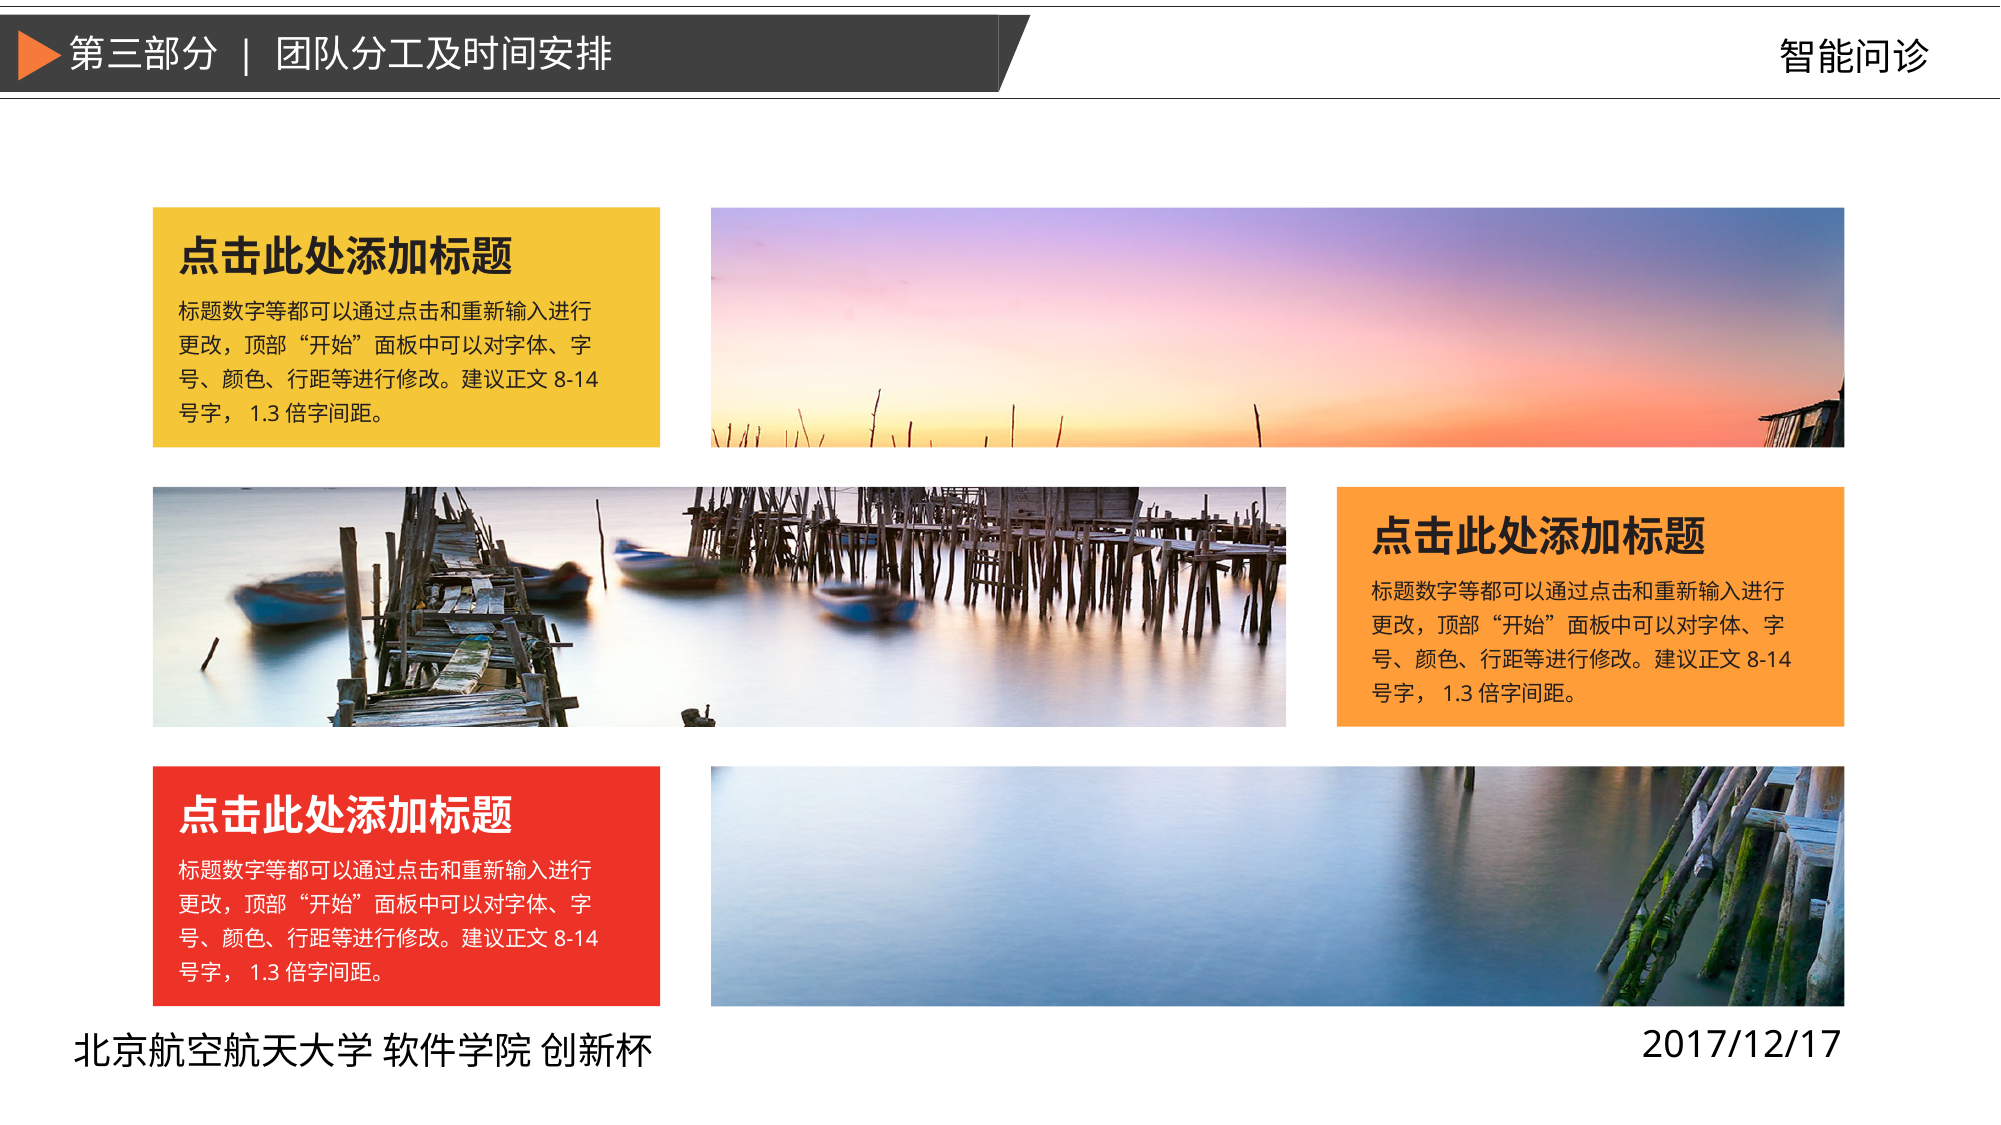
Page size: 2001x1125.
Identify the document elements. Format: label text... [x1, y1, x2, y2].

text_box 点击此处添加标题 [164, 222, 559, 282]
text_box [0, 14, 1031, 92]
text_box [152, 206, 661, 448]
text_box 点击此处添加标题 [1357, 502, 1752, 562]
text_box [152, 486, 1287, 728]
text_box [152, 765, 661, 1007]
text_box 智能问诊 [1764, 25, 1972, 83]
text_box [710, 765, 1846, 1007]
text_box [710, 206, 1846, 448]
text_box 标题数字等都可以通过点击和重新输入进行更改，顶部“开始”面板中可以对字体、字号、颜色、行距等进行修改。建议正文8-14号字，1.3倍字间距。 [1357, 562, 1818, 714]
text_box 标题数字等都可以通过点击和重新输入进行更改，顶部“开始”面板中可以对字体、字号、颜色、行距等进行修改。建议正文8-14号字，1.3倍字间距。 [164, 282, 625, 434]
text_box 标题数字等都可以通过点击和重新输入进行更改，顶部“开始”面板中可以对字体、字号、颜色、行距等进行修改。建议正文8-14号字，1.3倍字间距。 [164, 841, 625, 993]
text_box [1336, 486, 1845, 728]
text_box 北京航空航天大学 软件学院 创新杯 [58, 1019, 1110, 1072]
text_box 点击此处添加标题 [164, 781, 559, 841]
text_box 2017/12/17 [1627, 1012, 1973, 1066]
